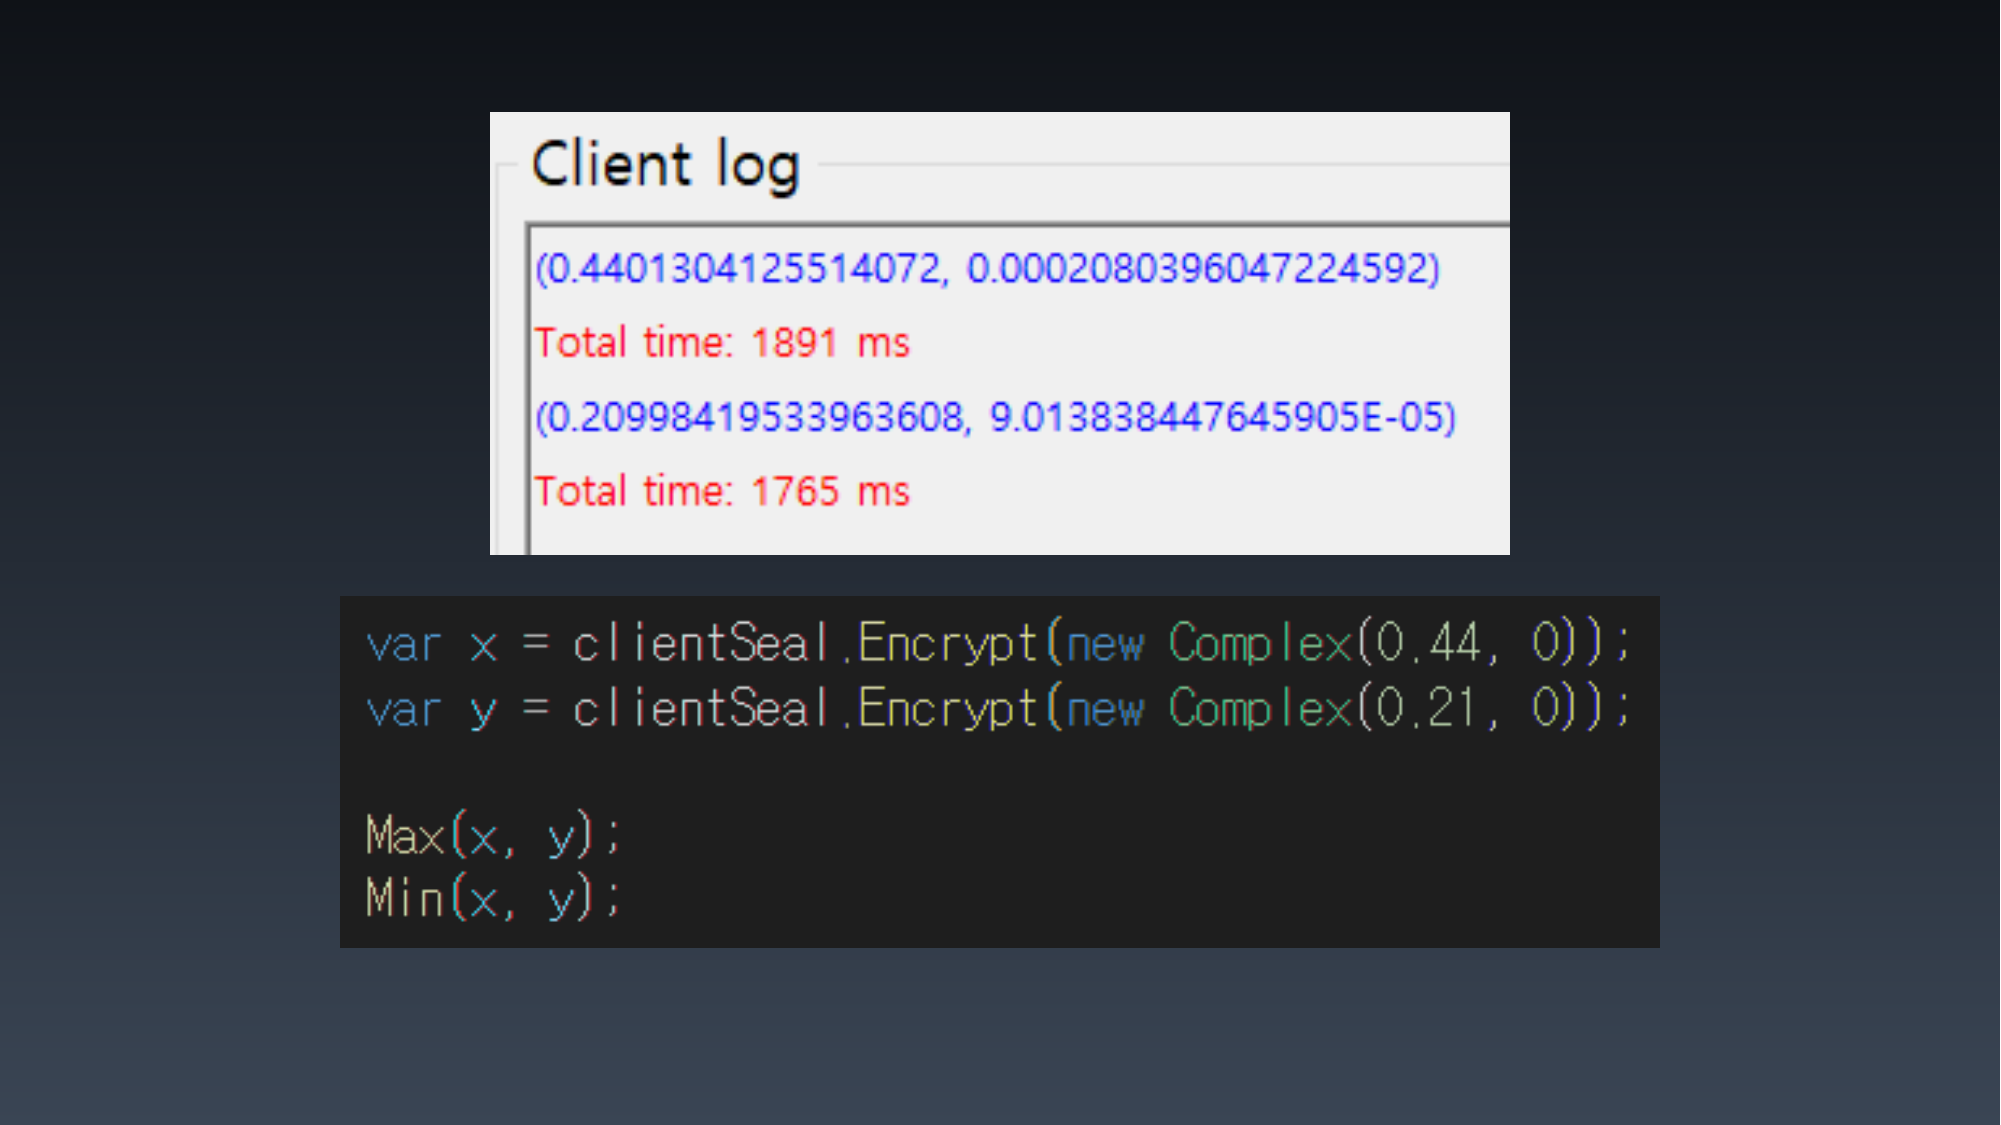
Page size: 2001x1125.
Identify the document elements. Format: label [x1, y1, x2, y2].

picture [490, 112, 1510, 555]
picture [340, 596, 1660, 948]
